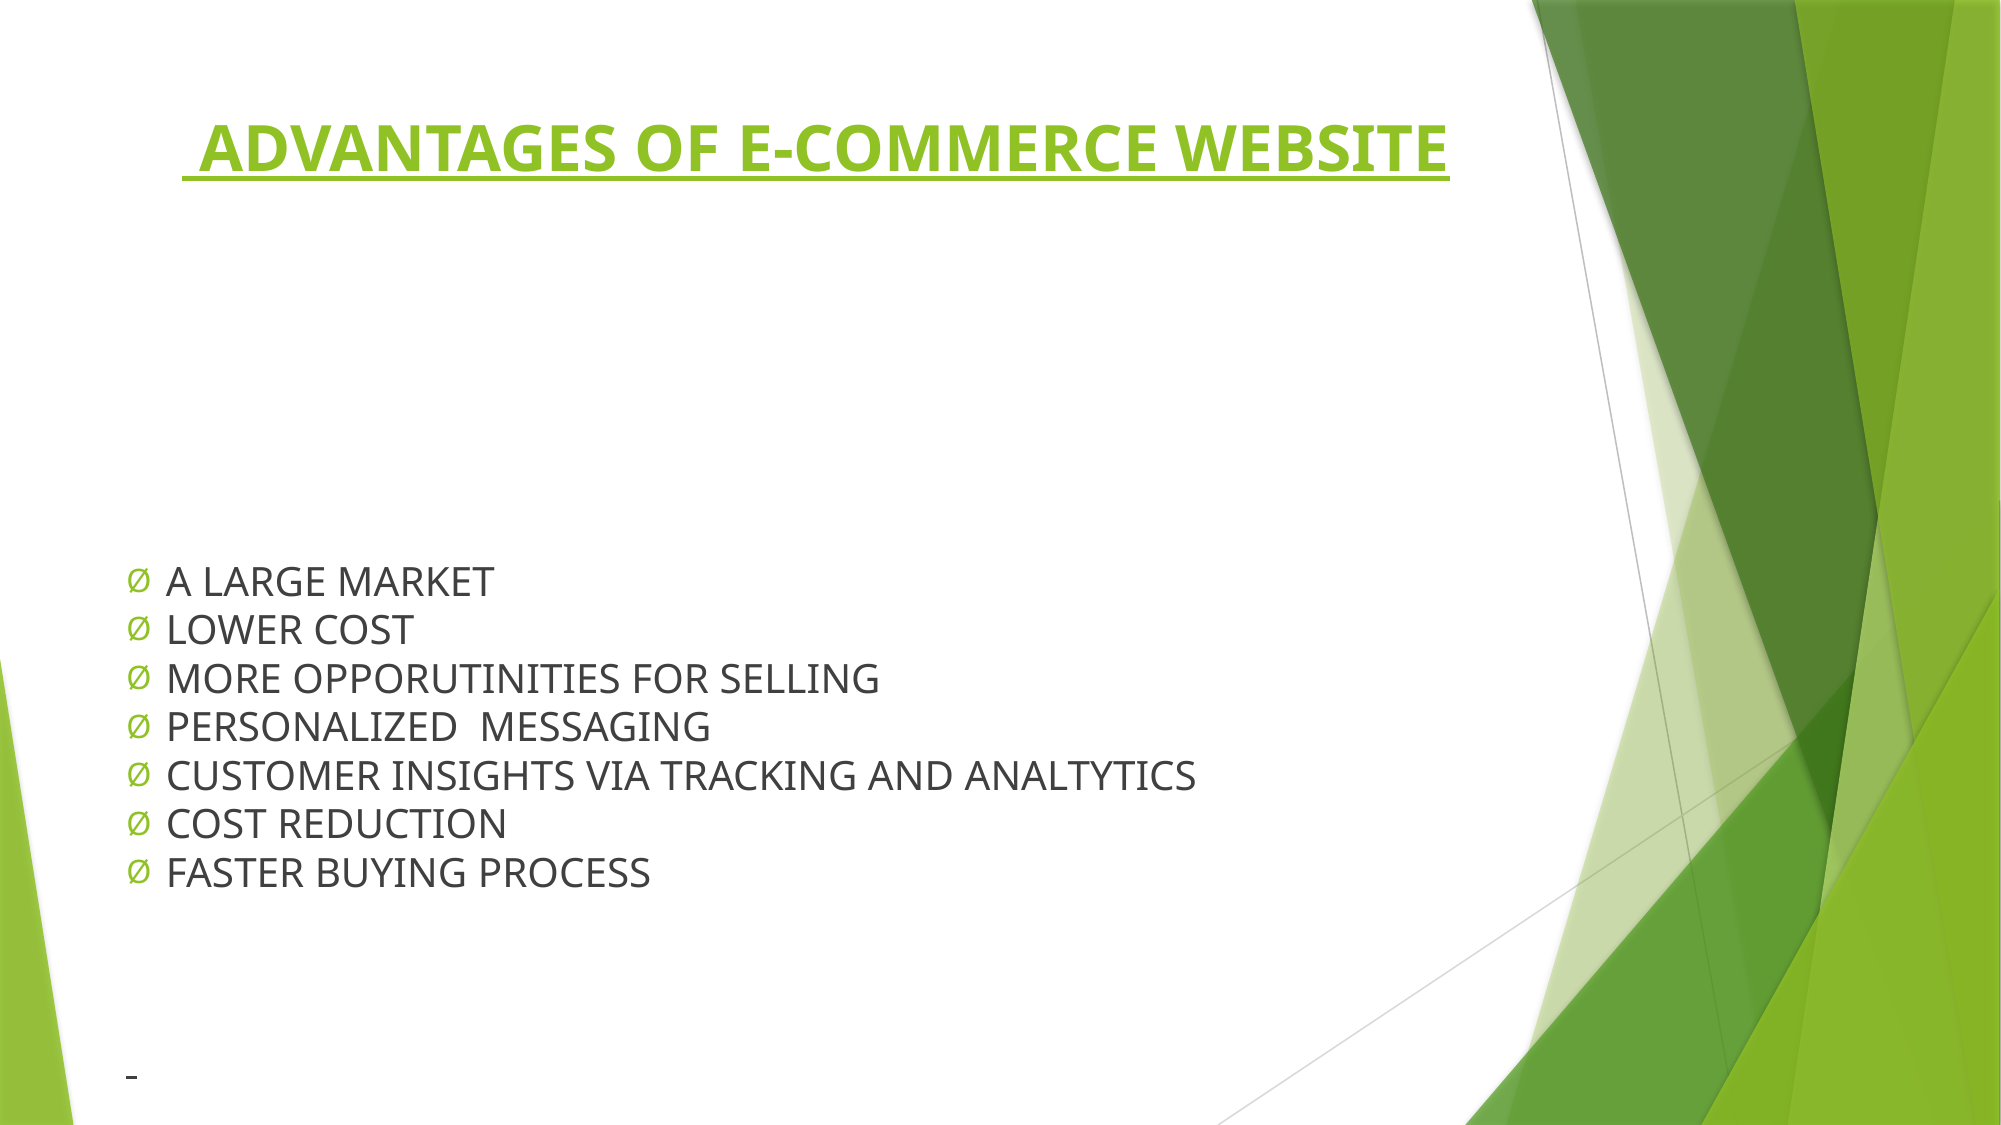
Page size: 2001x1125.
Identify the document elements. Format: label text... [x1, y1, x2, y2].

list A LARGE MARKET LOWER COST MORE OPPORUTINITIES FOR SELLING PERSONALIZED MESSAGING CUSTOMER INSIGHTS VIA TRACKING AND ANALTYTICS COST REDUCTION FASTER BUYING PROCESS [111, 499, 1522, 1090]
title ADVANTAGES OF E-COMMERCE WEBSITE [111, 99, 1522, 317]
